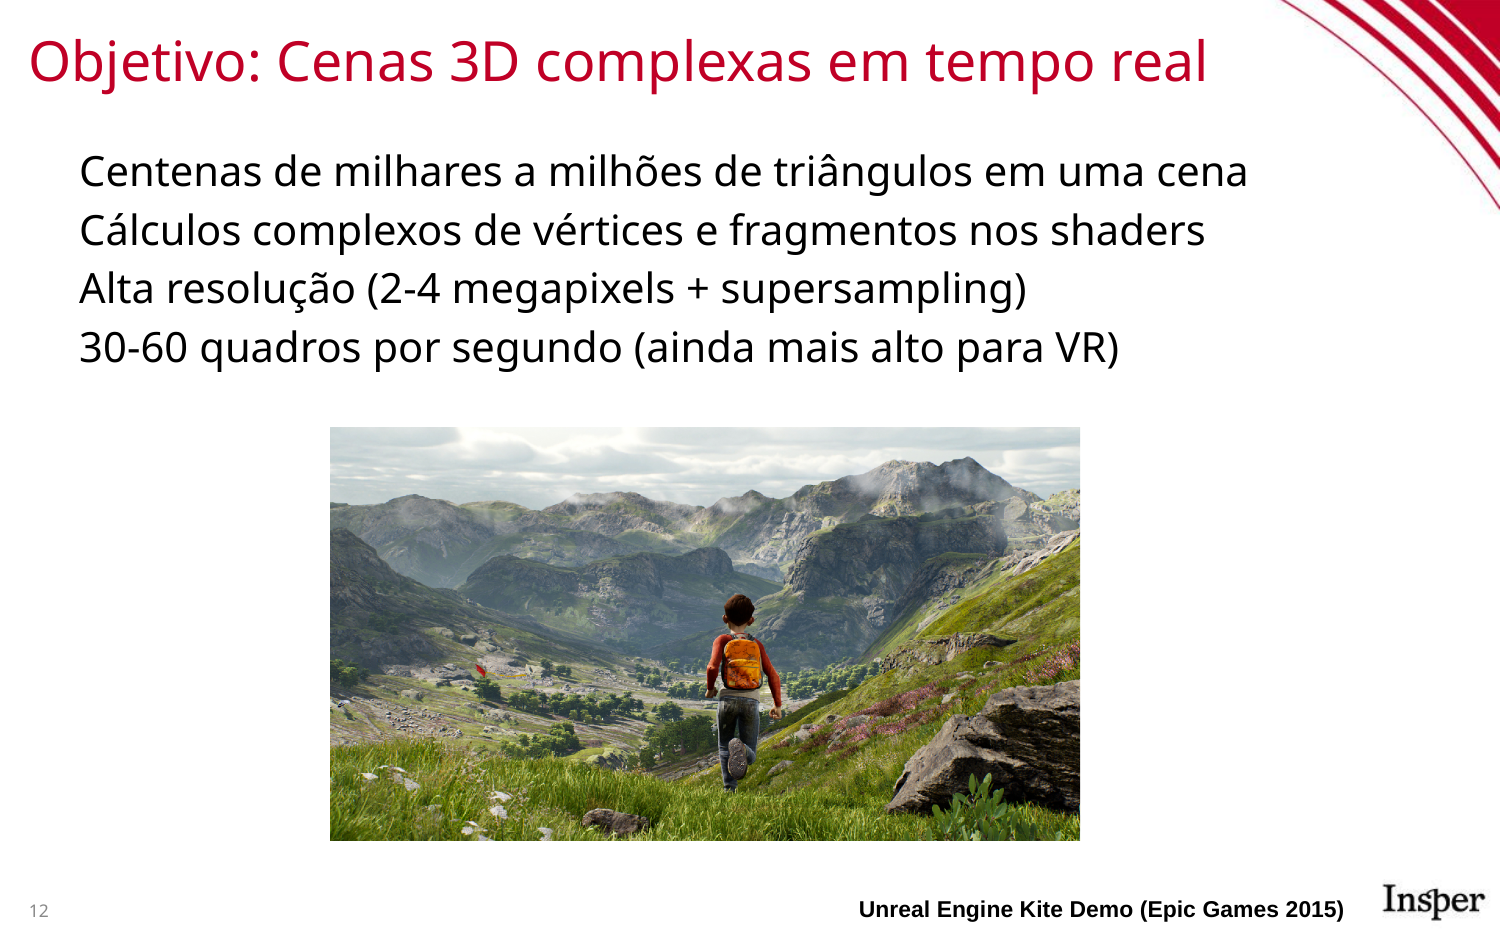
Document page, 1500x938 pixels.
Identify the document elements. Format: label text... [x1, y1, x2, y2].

picture [249, 0, 1500, 938]
list Centenas de milhares a milhões de triângulos em uma cena Cálculos complexos de vértices e fragmentos nos shaders Alta resolução (2-4 megapixels + supersampling) 30-60 quadros por segundo (ainda mais alto para VR) [64, 137, 1447, 876]
picture [329, 427, 1081, 841]
title Objetivo: Cenas 3D complexas em tempo real [13, 18, 1397, 104]
text_box Unreal Engine Kite Demo (Epic Games 2015) [403, 887, 1367, 931]
slide_number 12 [0, 887, 78, 938]
